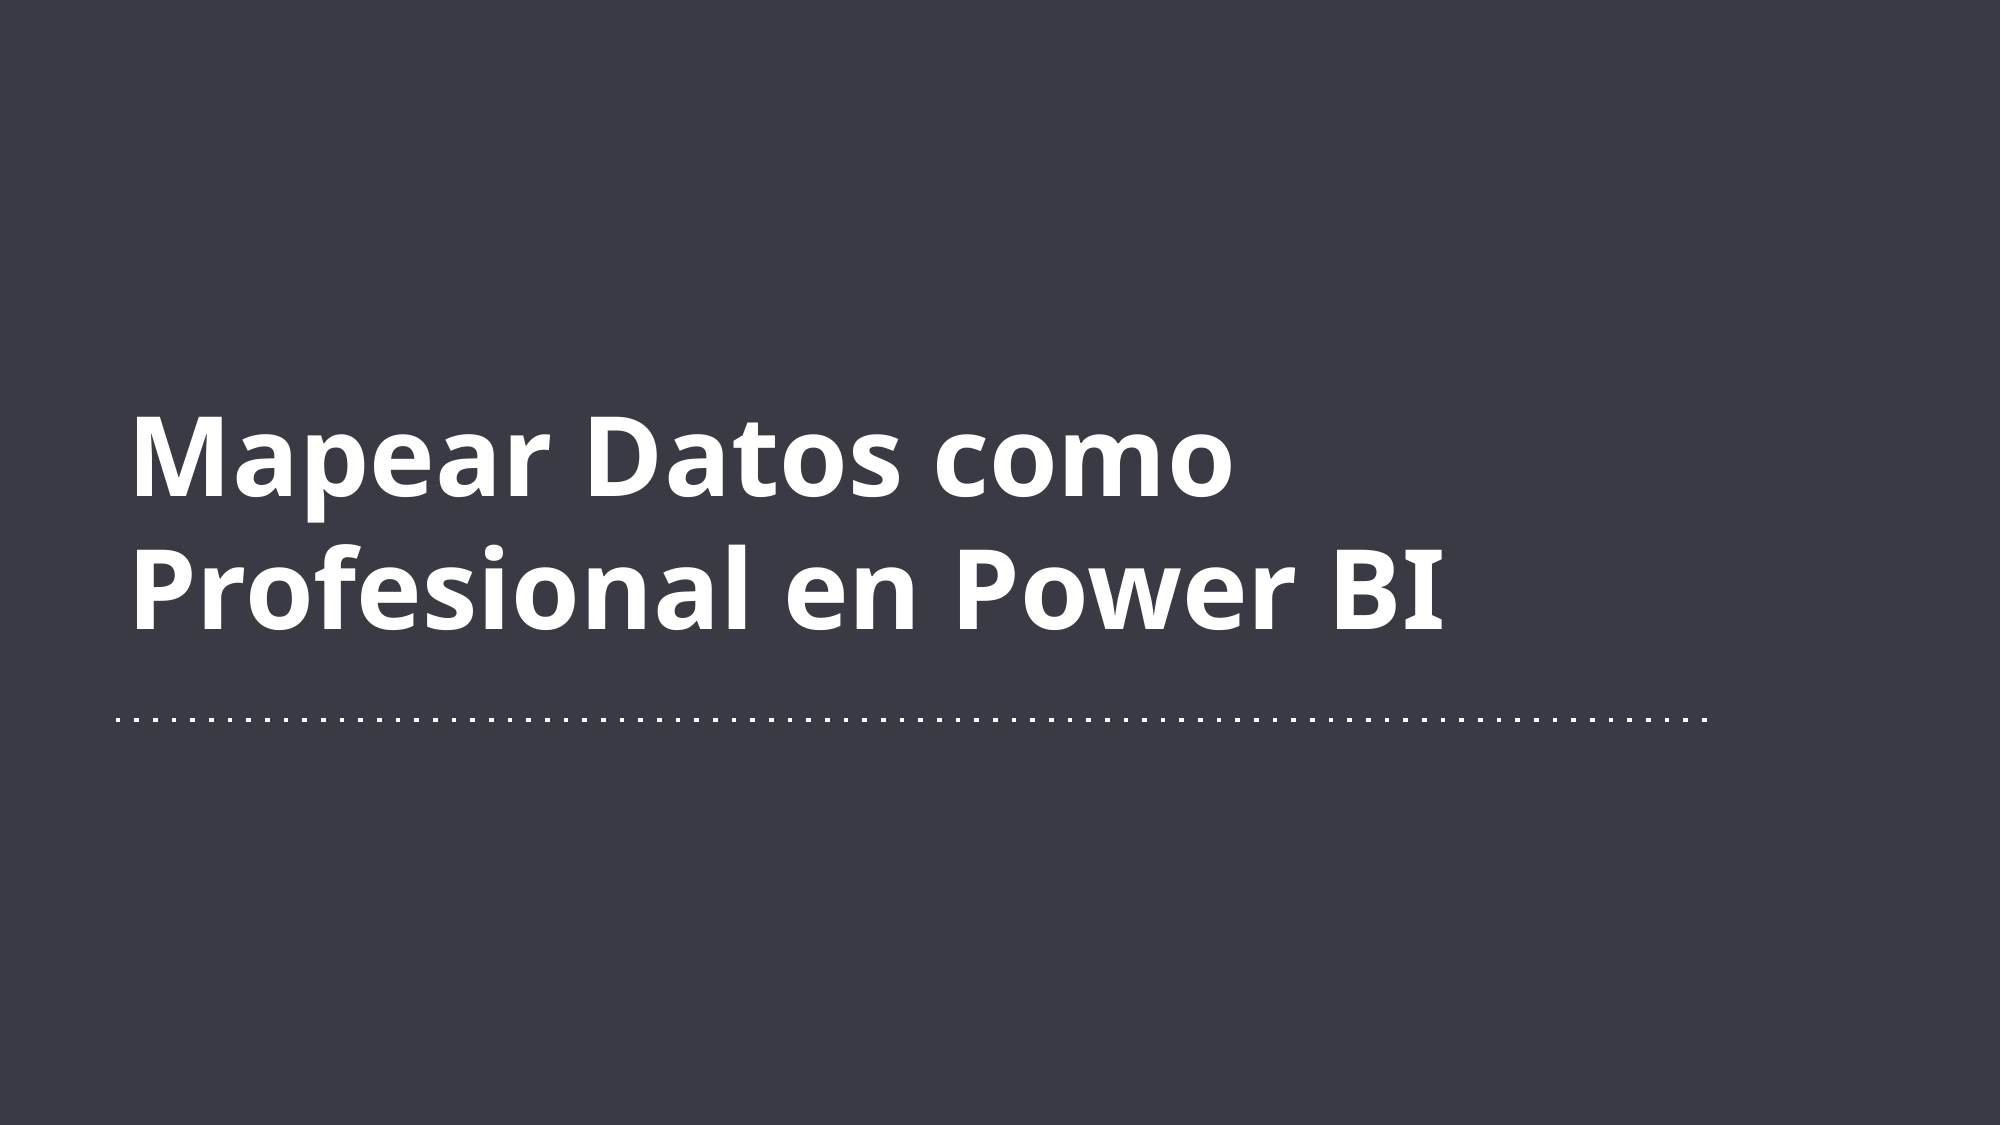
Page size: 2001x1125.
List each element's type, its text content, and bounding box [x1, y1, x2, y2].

title Mapear Datos como Profesional en Power BI [107, 98, 1810, 672]
